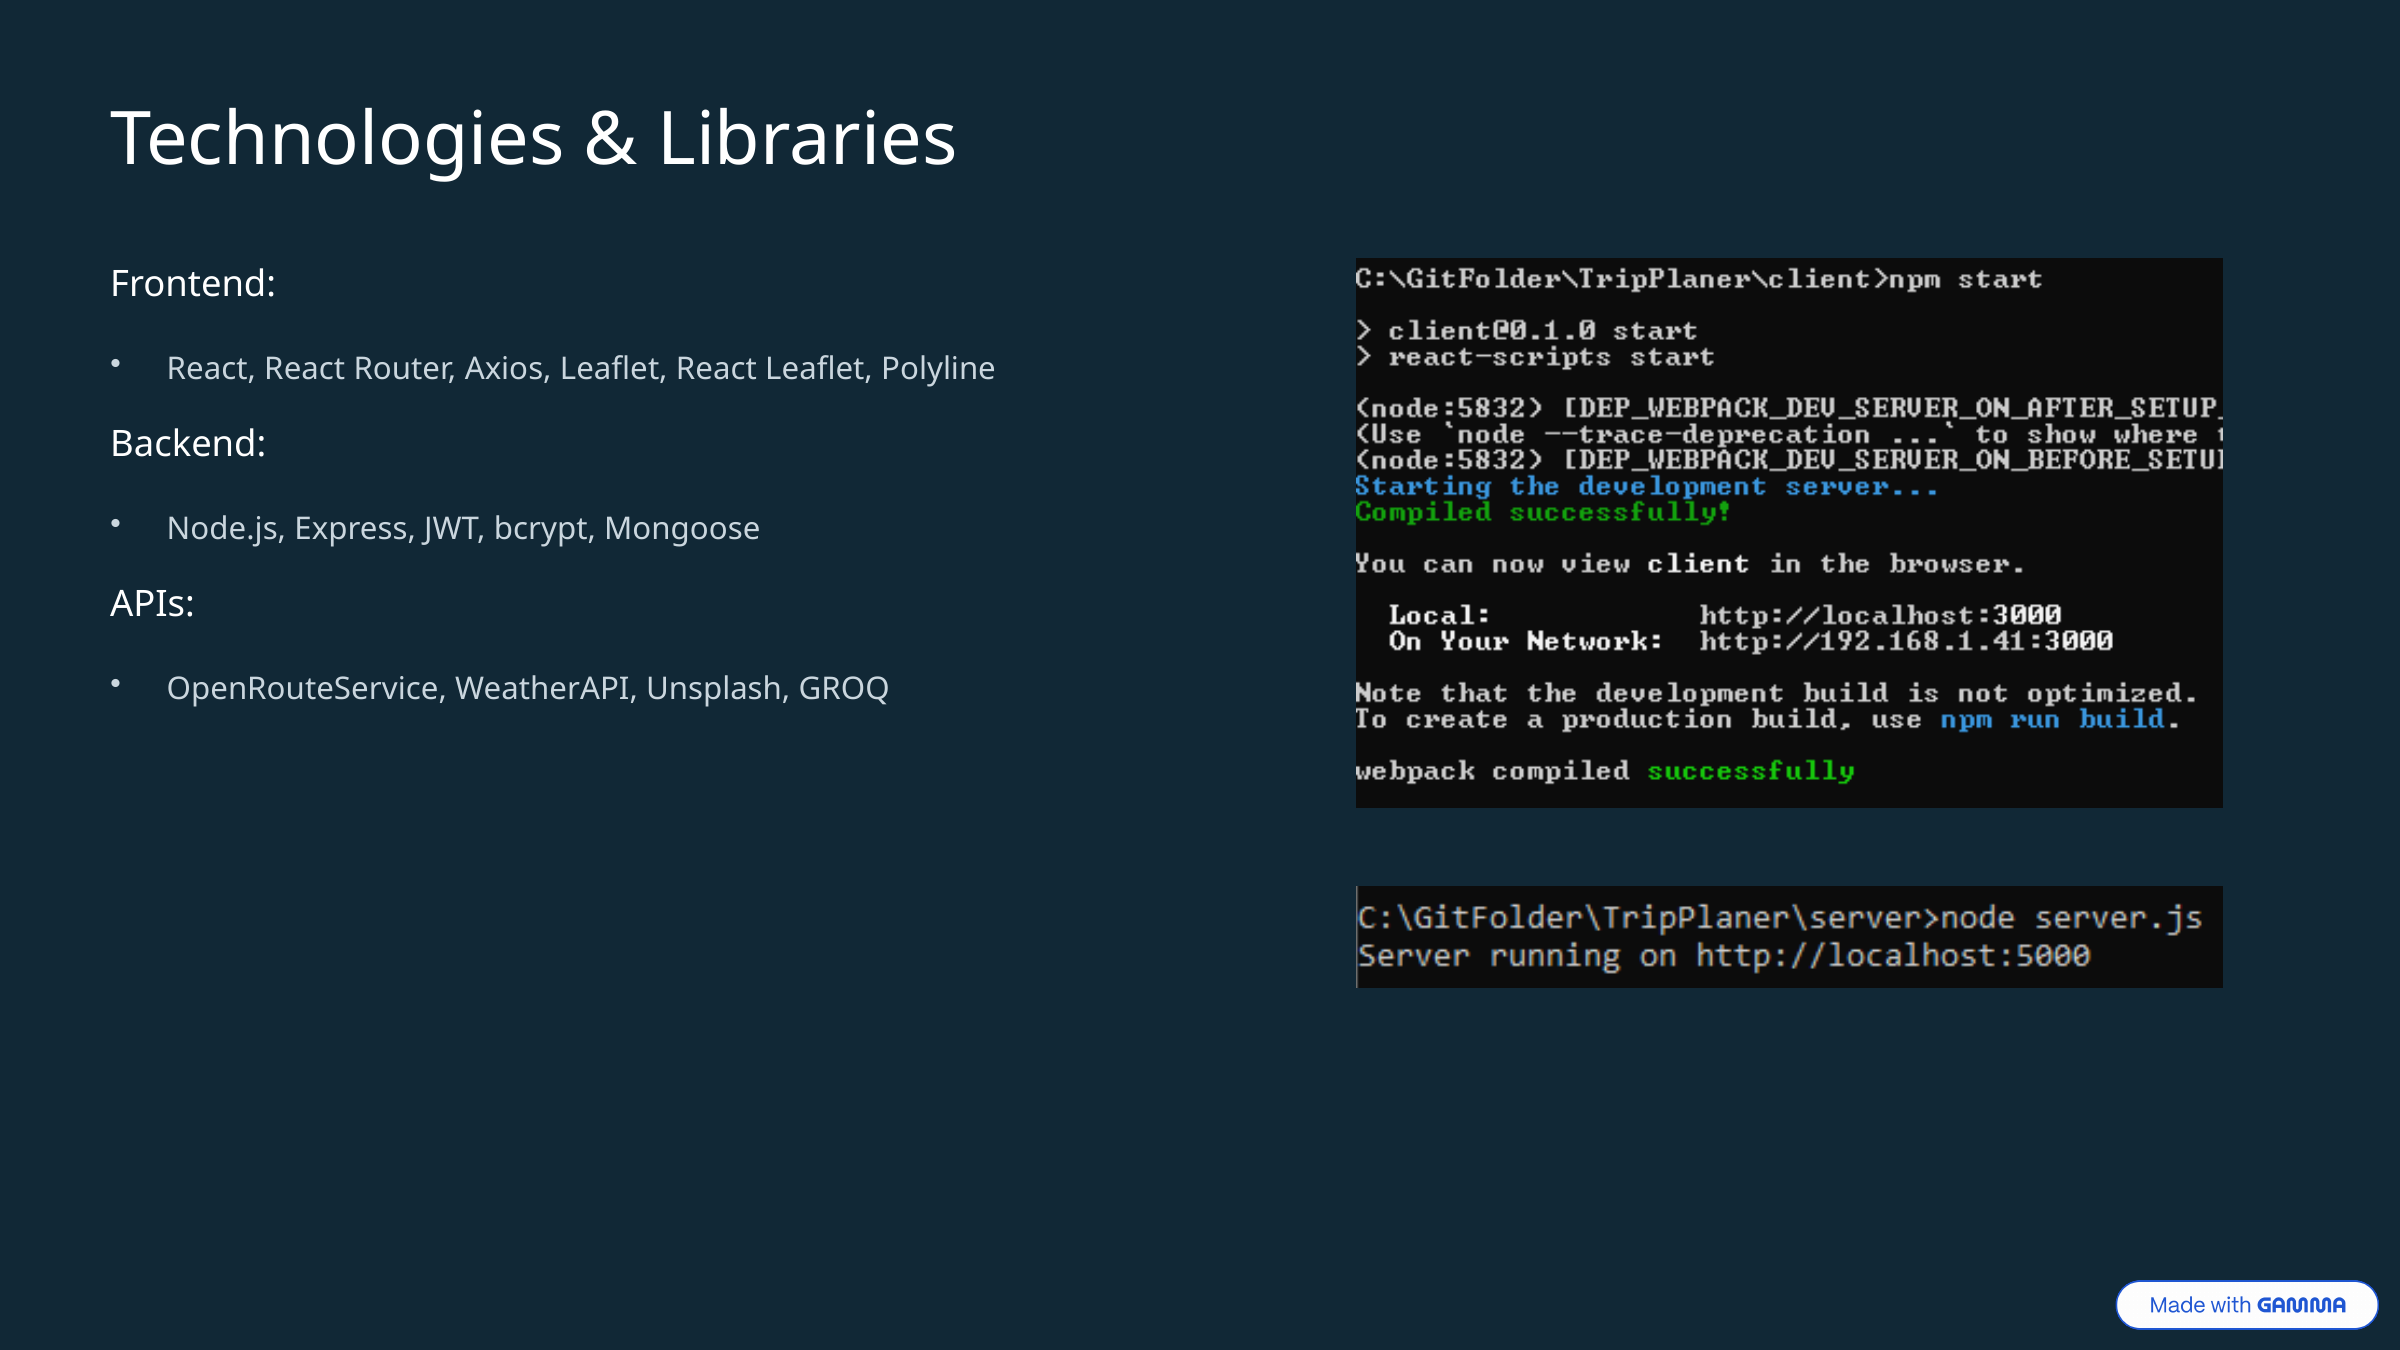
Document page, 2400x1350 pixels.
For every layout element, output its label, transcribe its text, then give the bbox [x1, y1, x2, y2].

text_box Technologies & Libraries [110, 86, 1176, 180]
text_box OpenRouteService, WeatherAPI, Unsplash, GROQ [110, 655, 1162, 706]
text_box React, React Router, Axios, Leaflet, React Leaflet, Polyline [110, 335, 1162, 387]
picture [2106, 1271, 2389, 1339]
picture [1356, 886, 2223, 988]
text_box Frontend: [110, 258, 482, 305]
text_box Backend: [110, 417, 482, 465]
picture [1356, 258, 2223, 808]
text_box APIs: [110, 577, 482, 625]
text_box Node.js, Express, JWT, bcrypt, Mongoose [110, 495, 1162, 547]
